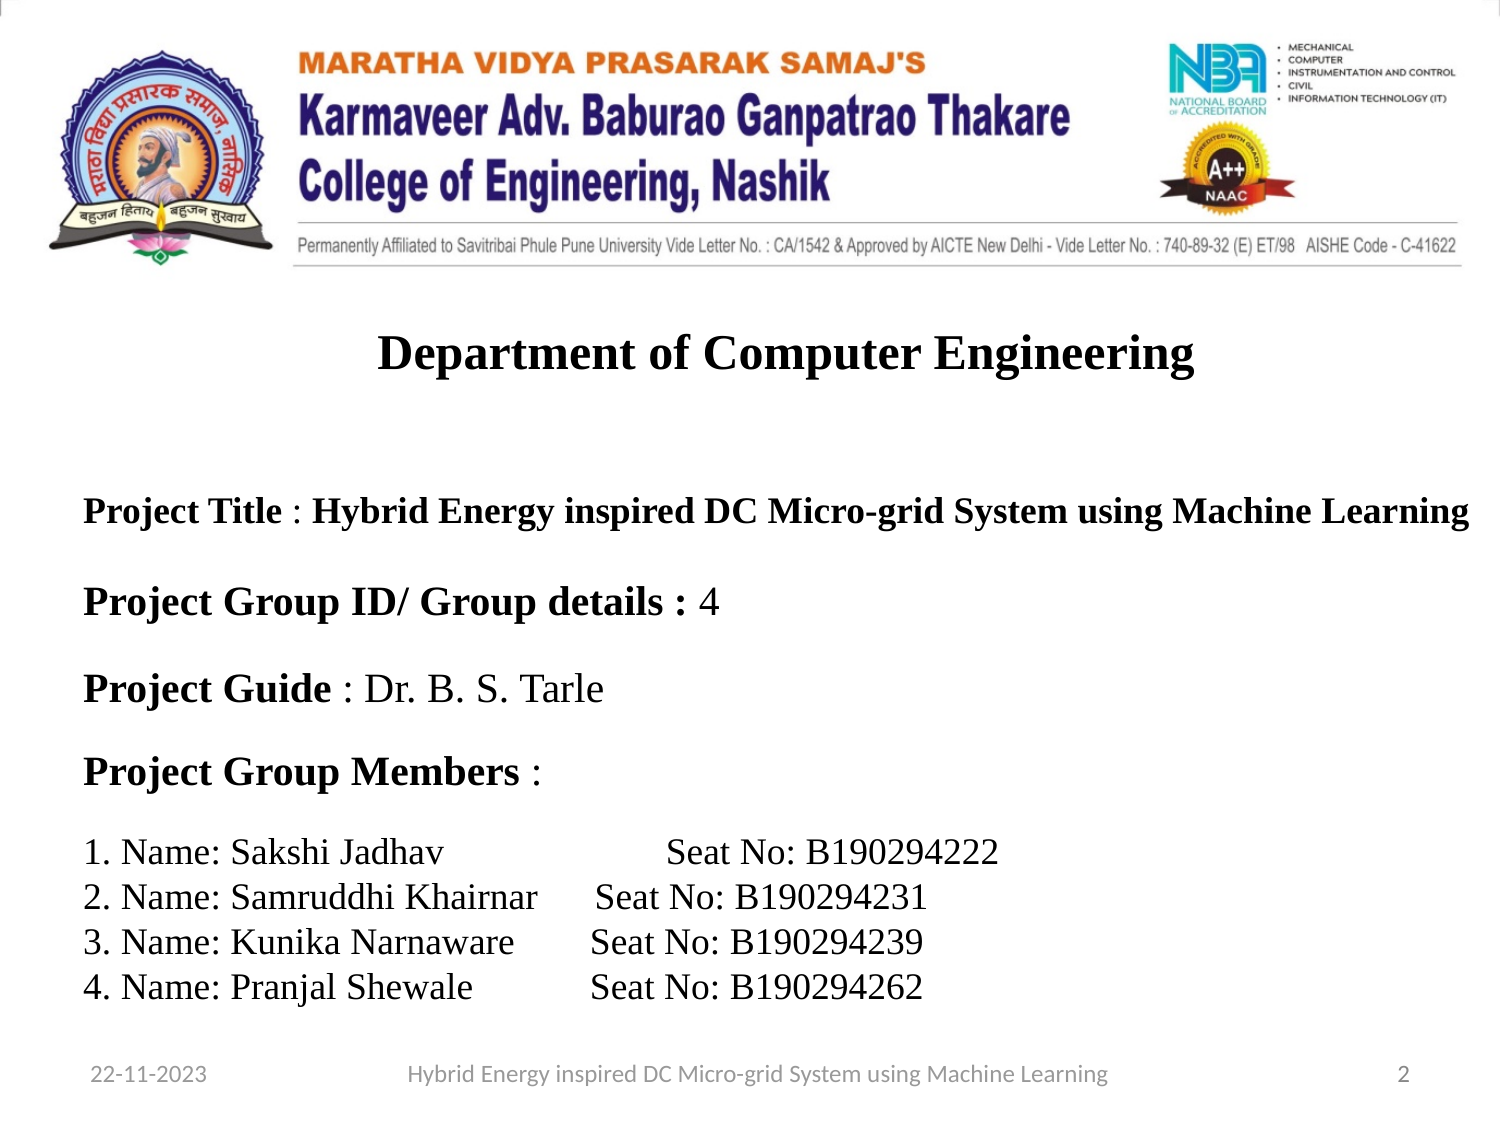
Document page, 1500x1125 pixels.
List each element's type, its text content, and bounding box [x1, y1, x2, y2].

text_box Department of Computer Engineering [362, 322, 1272, 388]
text_box Project Group Members : 1. Name: Sakshi Jadhav Seat No: B190294222 2. Name: Samruddhi Khairnar Seat No: B190294231 3. Name: Kunika Narnaware Seat No: B190294239 4. Name: Pranjal Shewale Seat No: B190294262 [68, 736, 1500, 1076]
text_box Project Guide : Dr. B. S. Tarle [68, 653, 1225, 719]
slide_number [75, 1042, 1074, 1103]
slide_number 2 [1074, 1042, 1425, 1103]
picture [0, 0, 1500, 313]
text_box Project Group ID/ Group details : 4 [68, 566, 1410, 632]
text_box Project Title : Hybrid Energy inspired DC Micro-grid System using Machine Learning [68, 478, 1500, 538]
